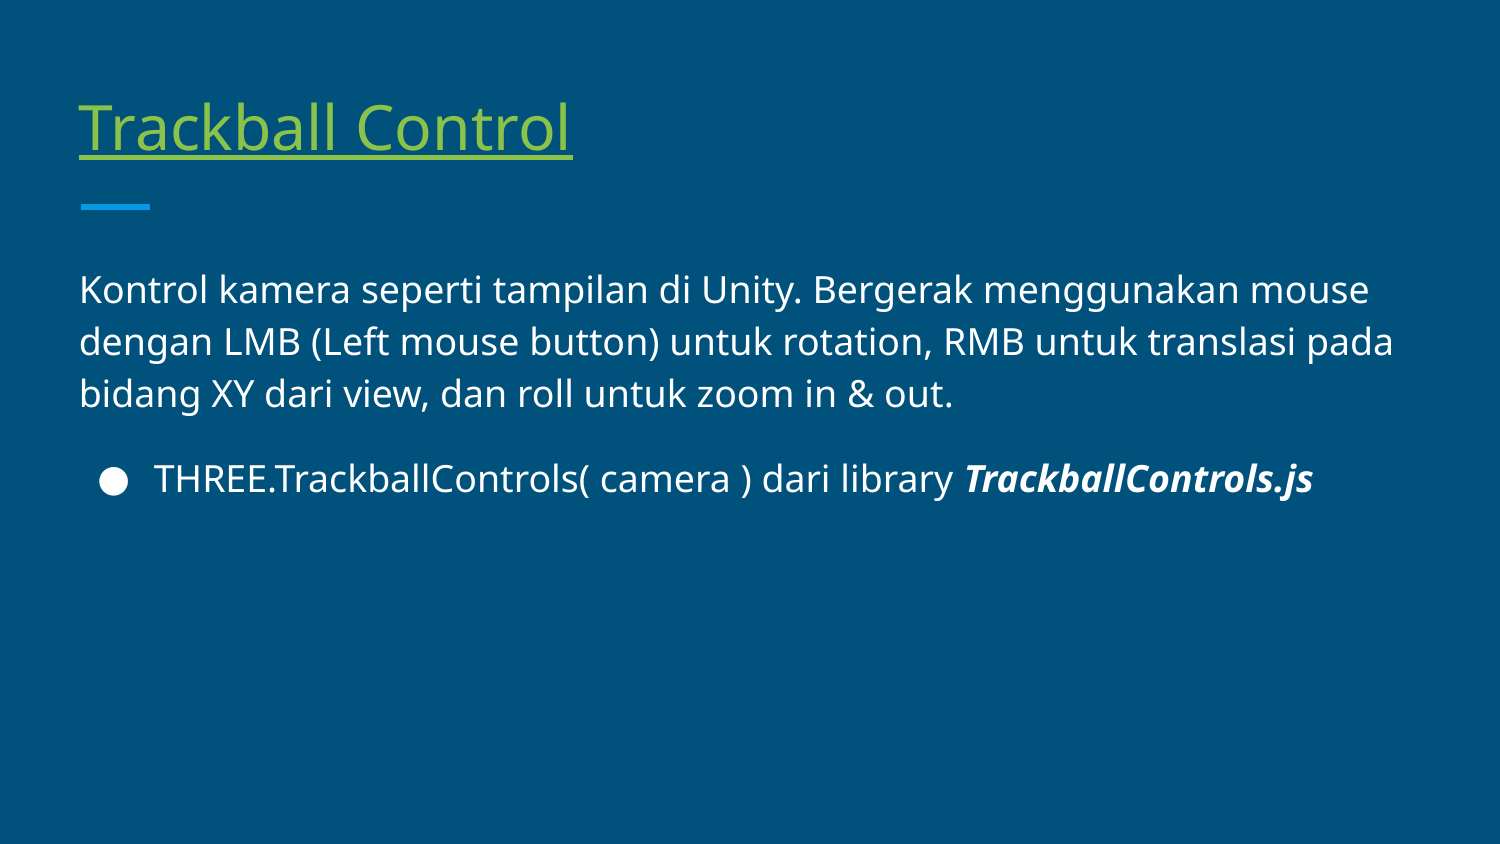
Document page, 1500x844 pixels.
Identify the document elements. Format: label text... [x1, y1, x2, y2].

list Kontrol kamera seperti tampilan di Unity. Bergerak menggunakan mouse dengan LMB (Left mouse button) untuk rotation, RMB untuk translasi pada bidang XY dari view, dan roll untuk zoom in & out. THREE.TrackballControls( camera ) dari library TrackballControls.js [63, 244, 1437, 750]
title Trackball Control [63, 75, 1437, 188]
